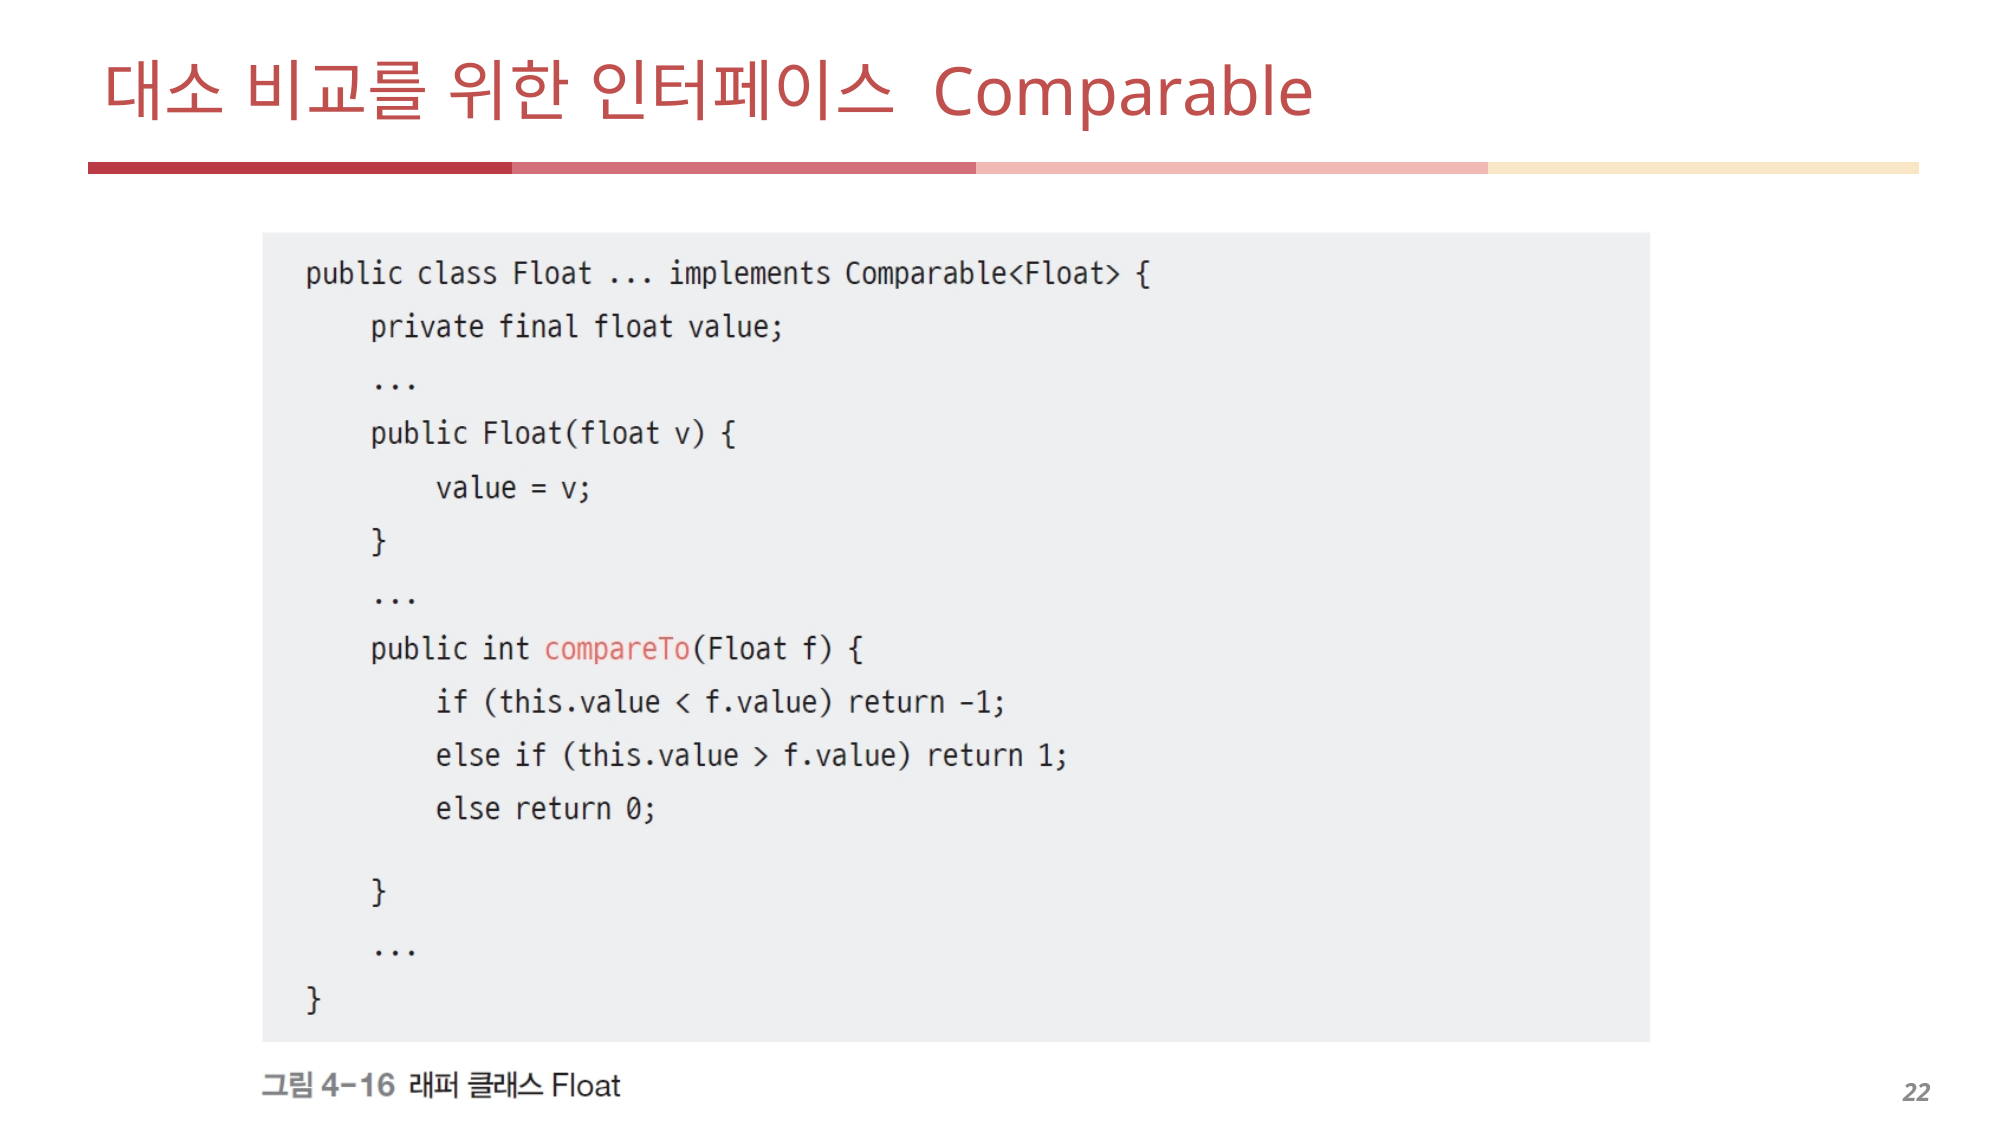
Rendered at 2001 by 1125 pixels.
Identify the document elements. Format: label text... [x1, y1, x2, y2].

title 대소 비교를 위한 인터페이스 Comparable [88, 37, 1920, 140]
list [243, 219, 1664, 1106]
